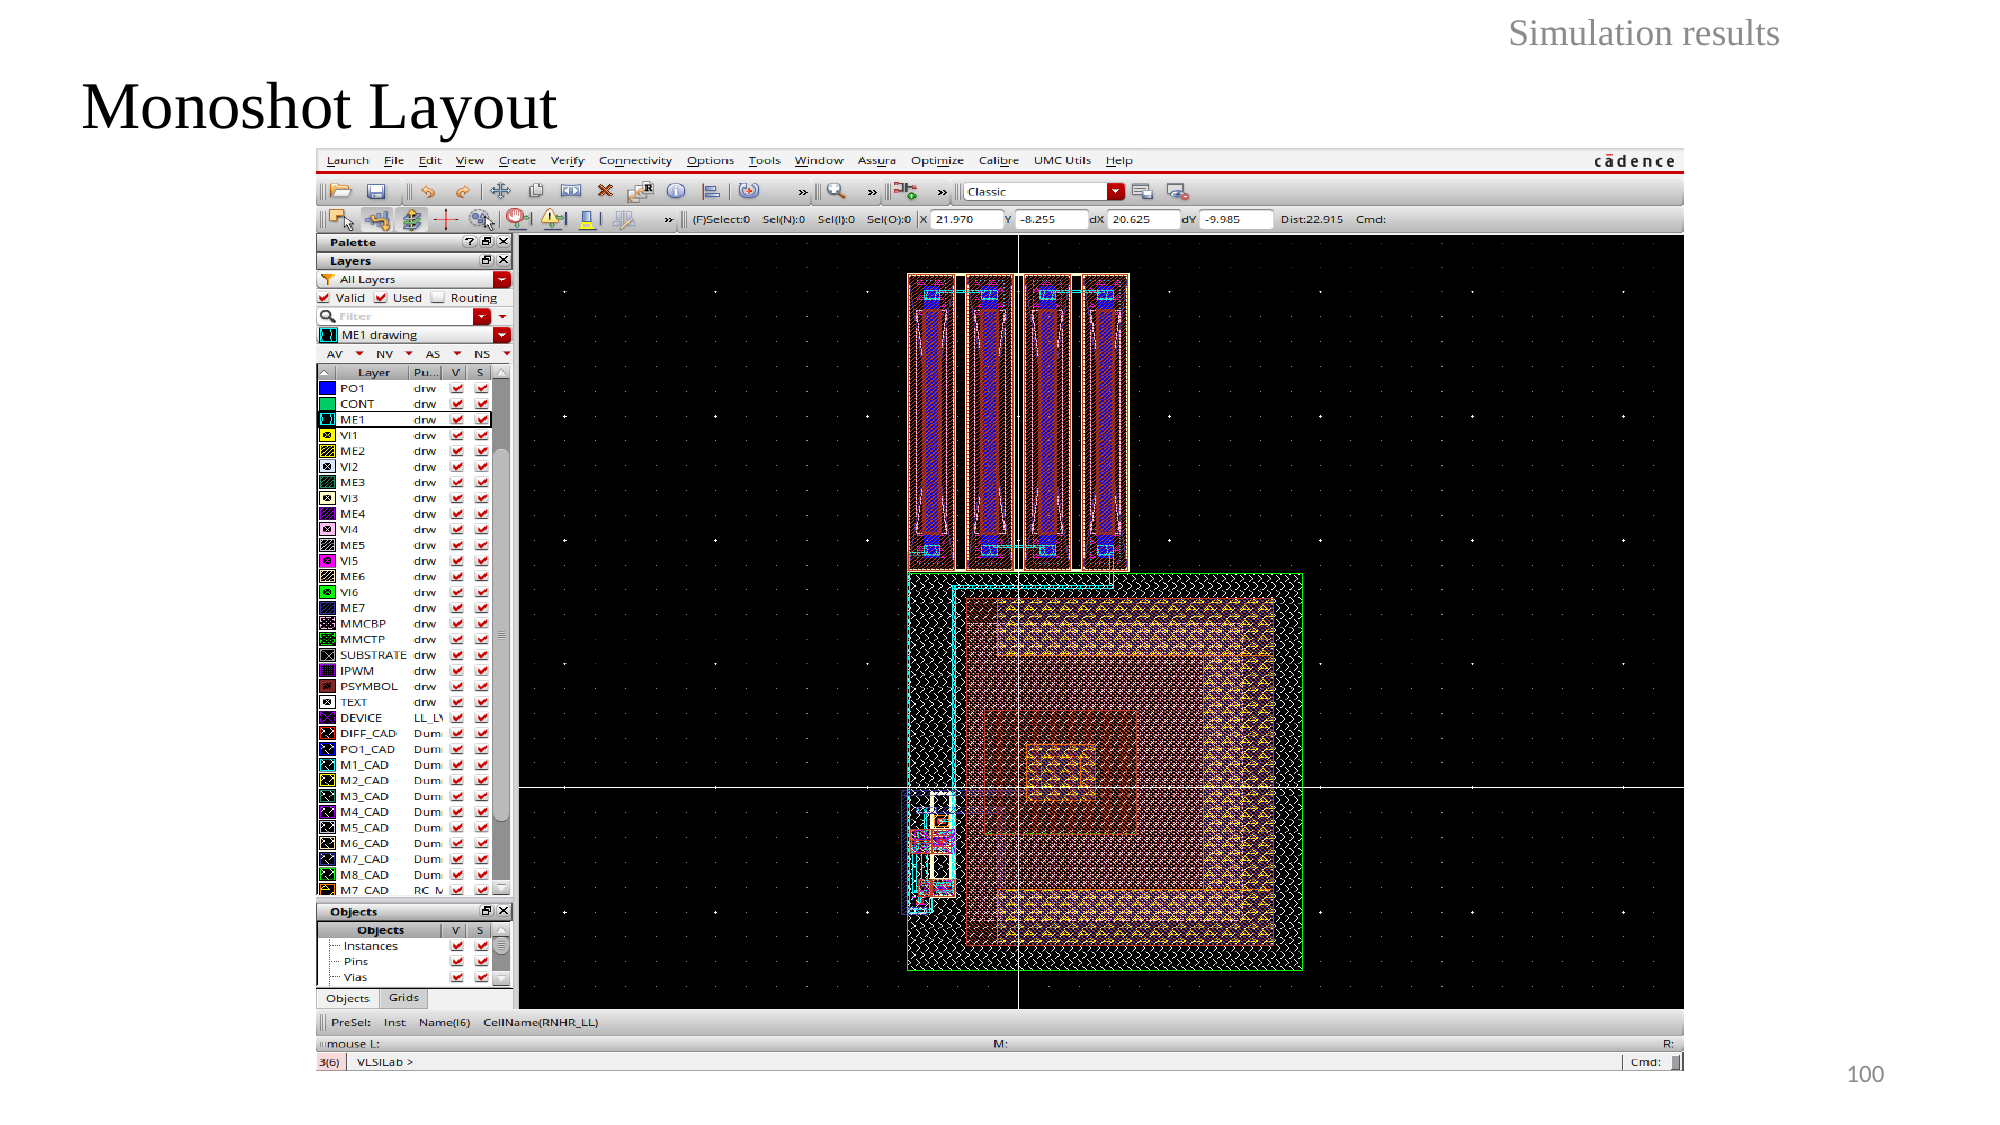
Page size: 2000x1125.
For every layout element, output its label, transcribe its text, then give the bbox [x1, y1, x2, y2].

footer Simulation results [1327, 0, 1962, 60]
text_box Monoshot Layout [66, 54, 1922, 150]
slide_number 100 [1433, 1042, 1900, 1103]
picture [316, 148, 1684, 1071]
